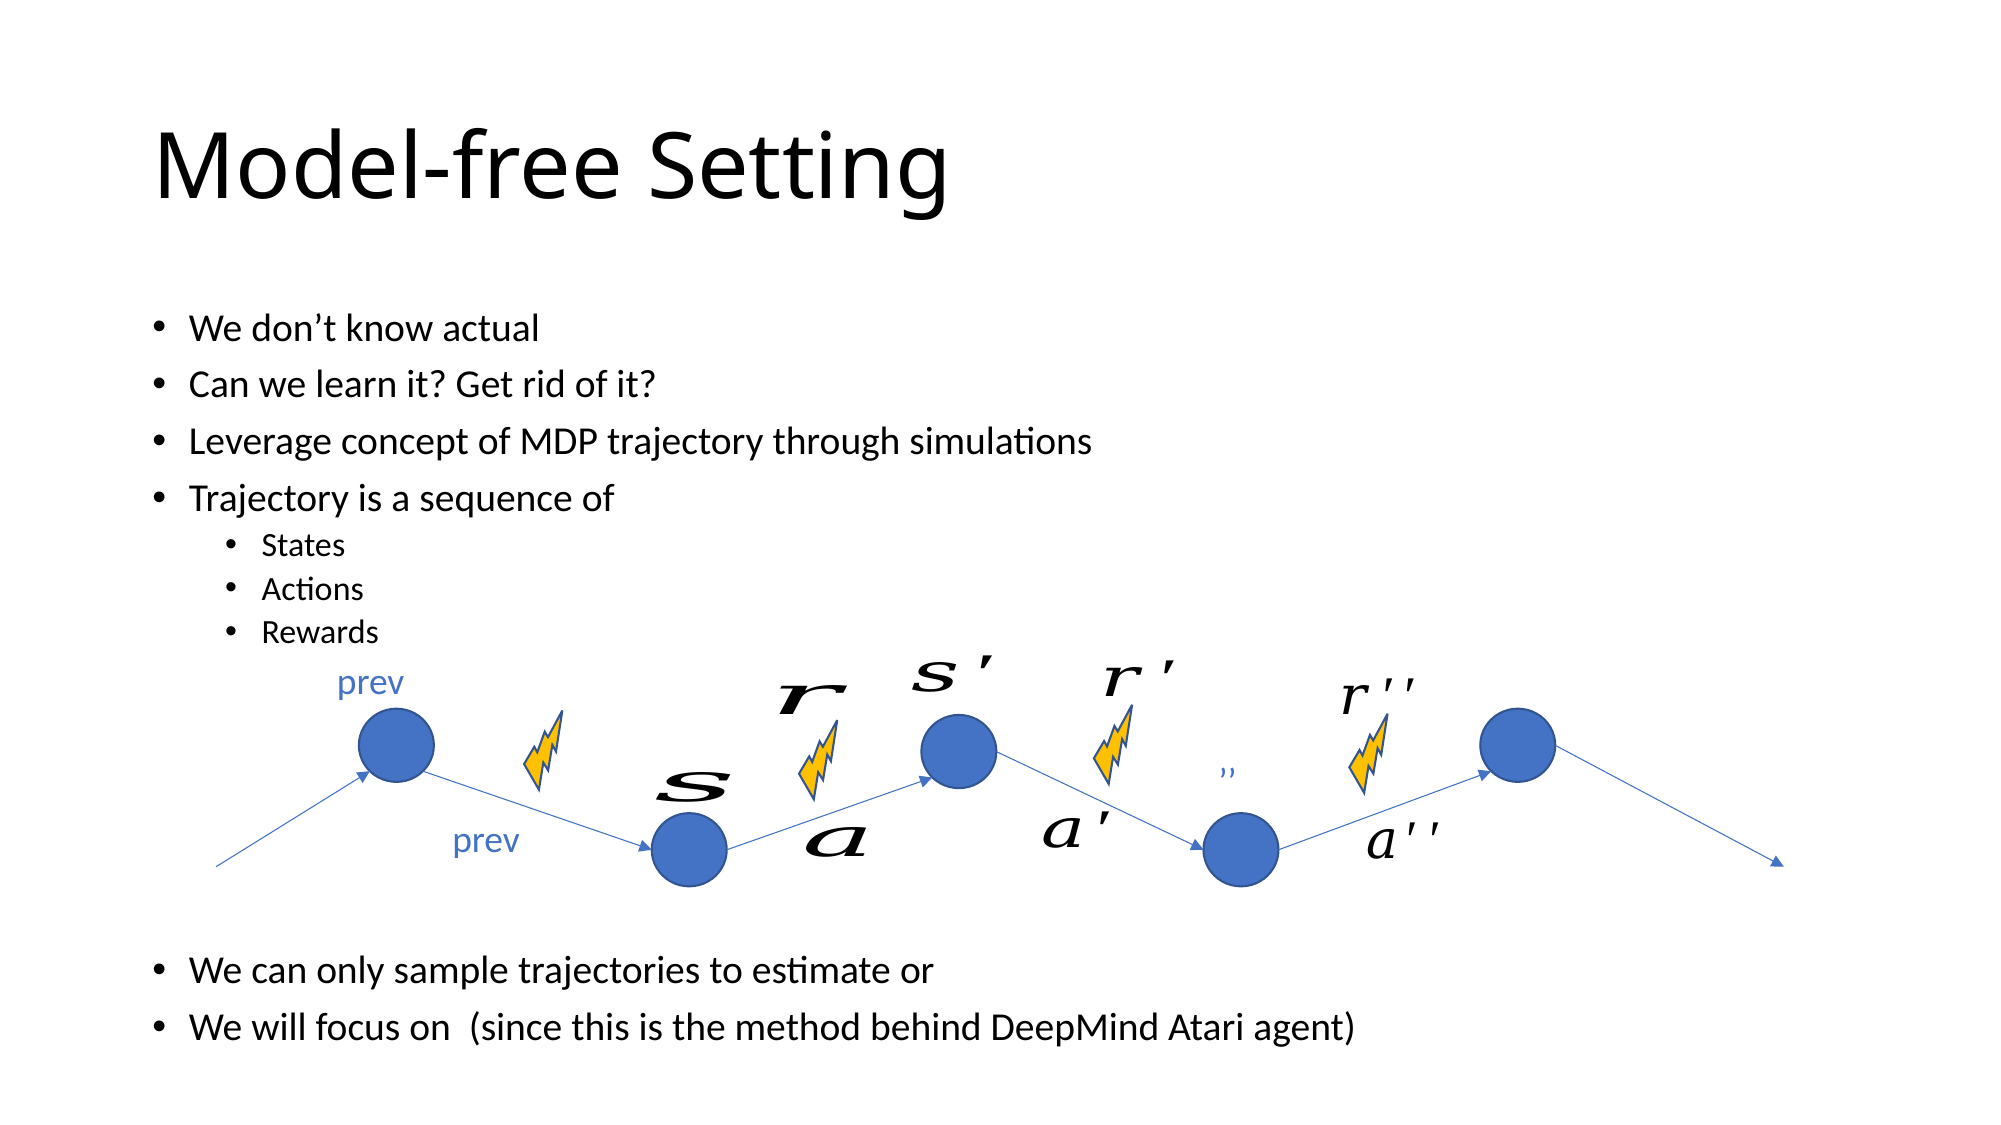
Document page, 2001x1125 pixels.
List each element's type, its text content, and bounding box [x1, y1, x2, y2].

title Model-free Setting [137, 59, 1863, 278]
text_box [216, 643, 1784, 887]
